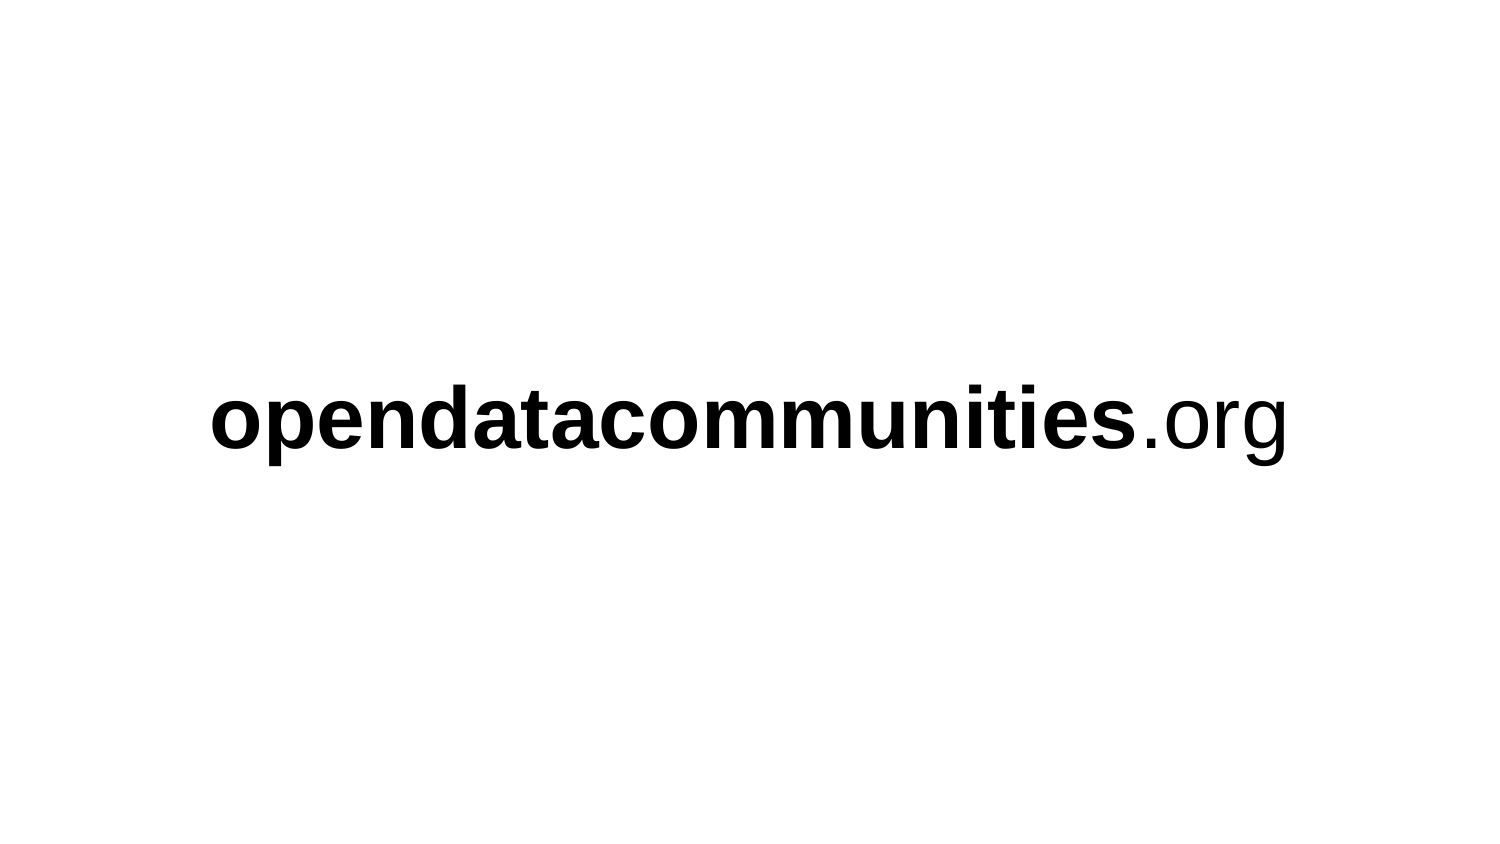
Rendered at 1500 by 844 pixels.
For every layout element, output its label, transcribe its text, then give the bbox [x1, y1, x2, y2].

title opendatacommunities.org [0, 0, 1500, 843]
